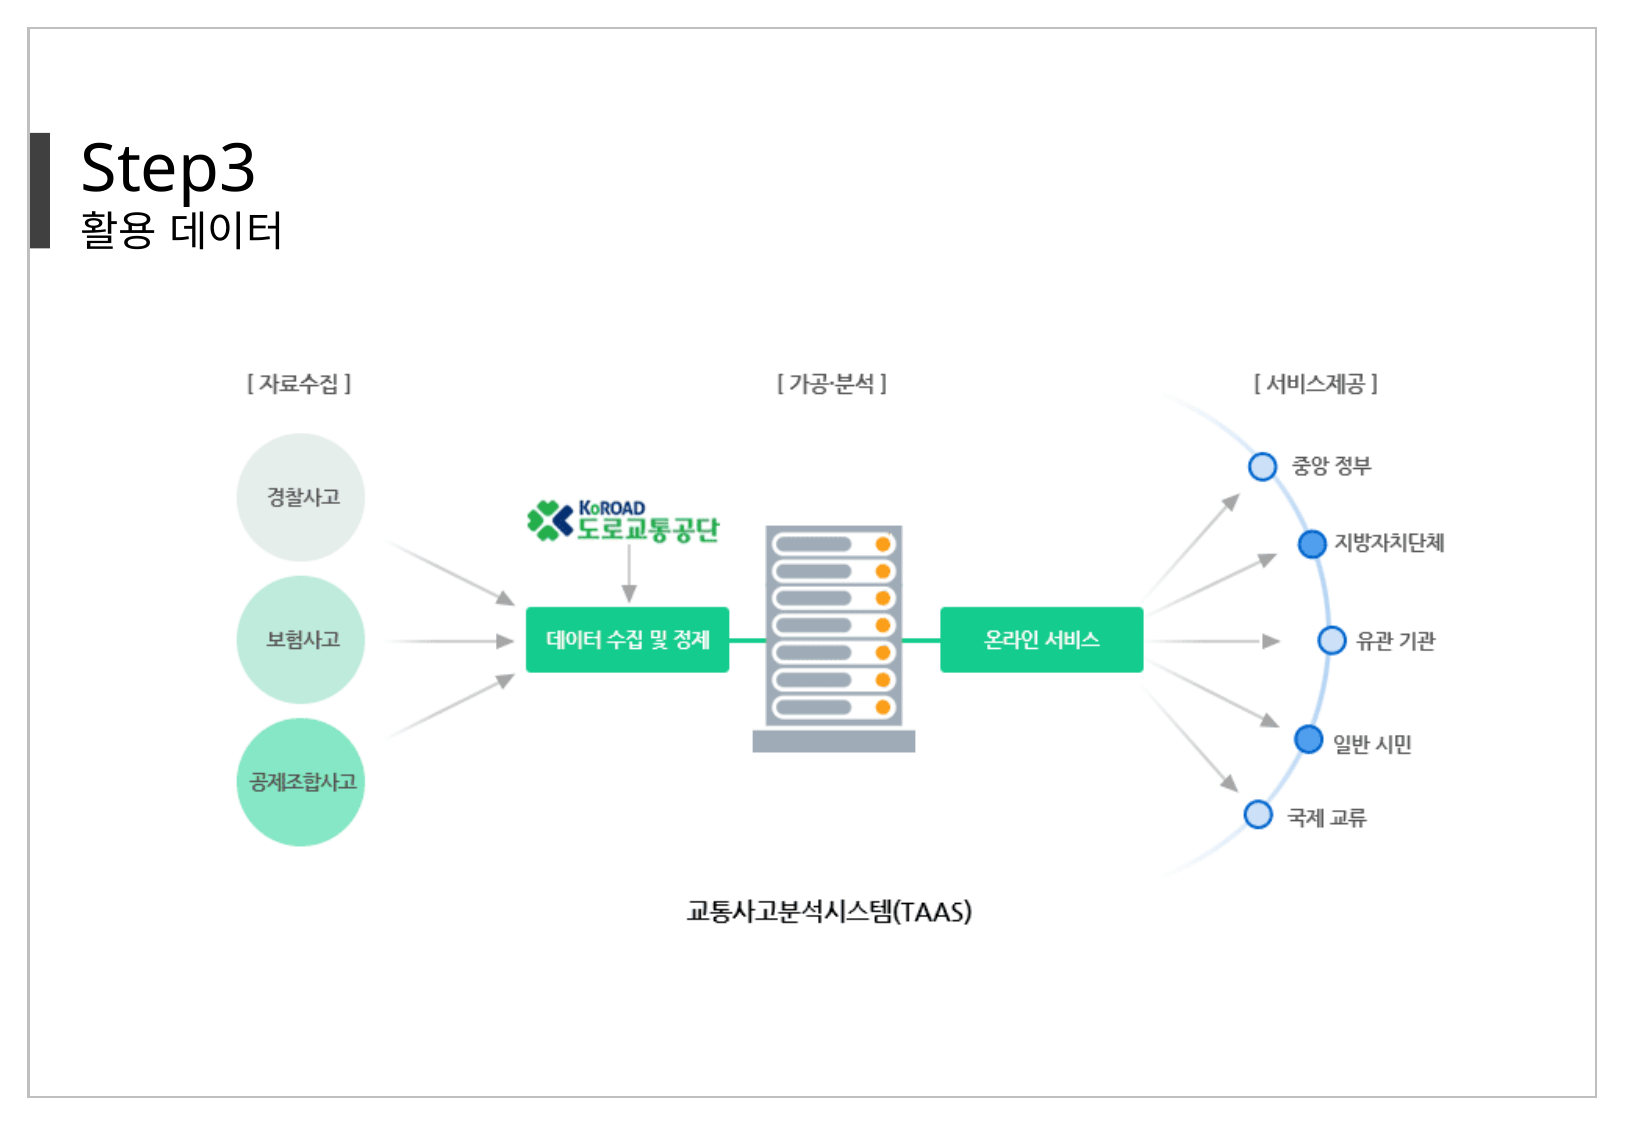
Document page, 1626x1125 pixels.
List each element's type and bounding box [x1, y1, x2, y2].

text_box [27, 27, 1597, 1098]
picture [212, 371, 1466, 928]
